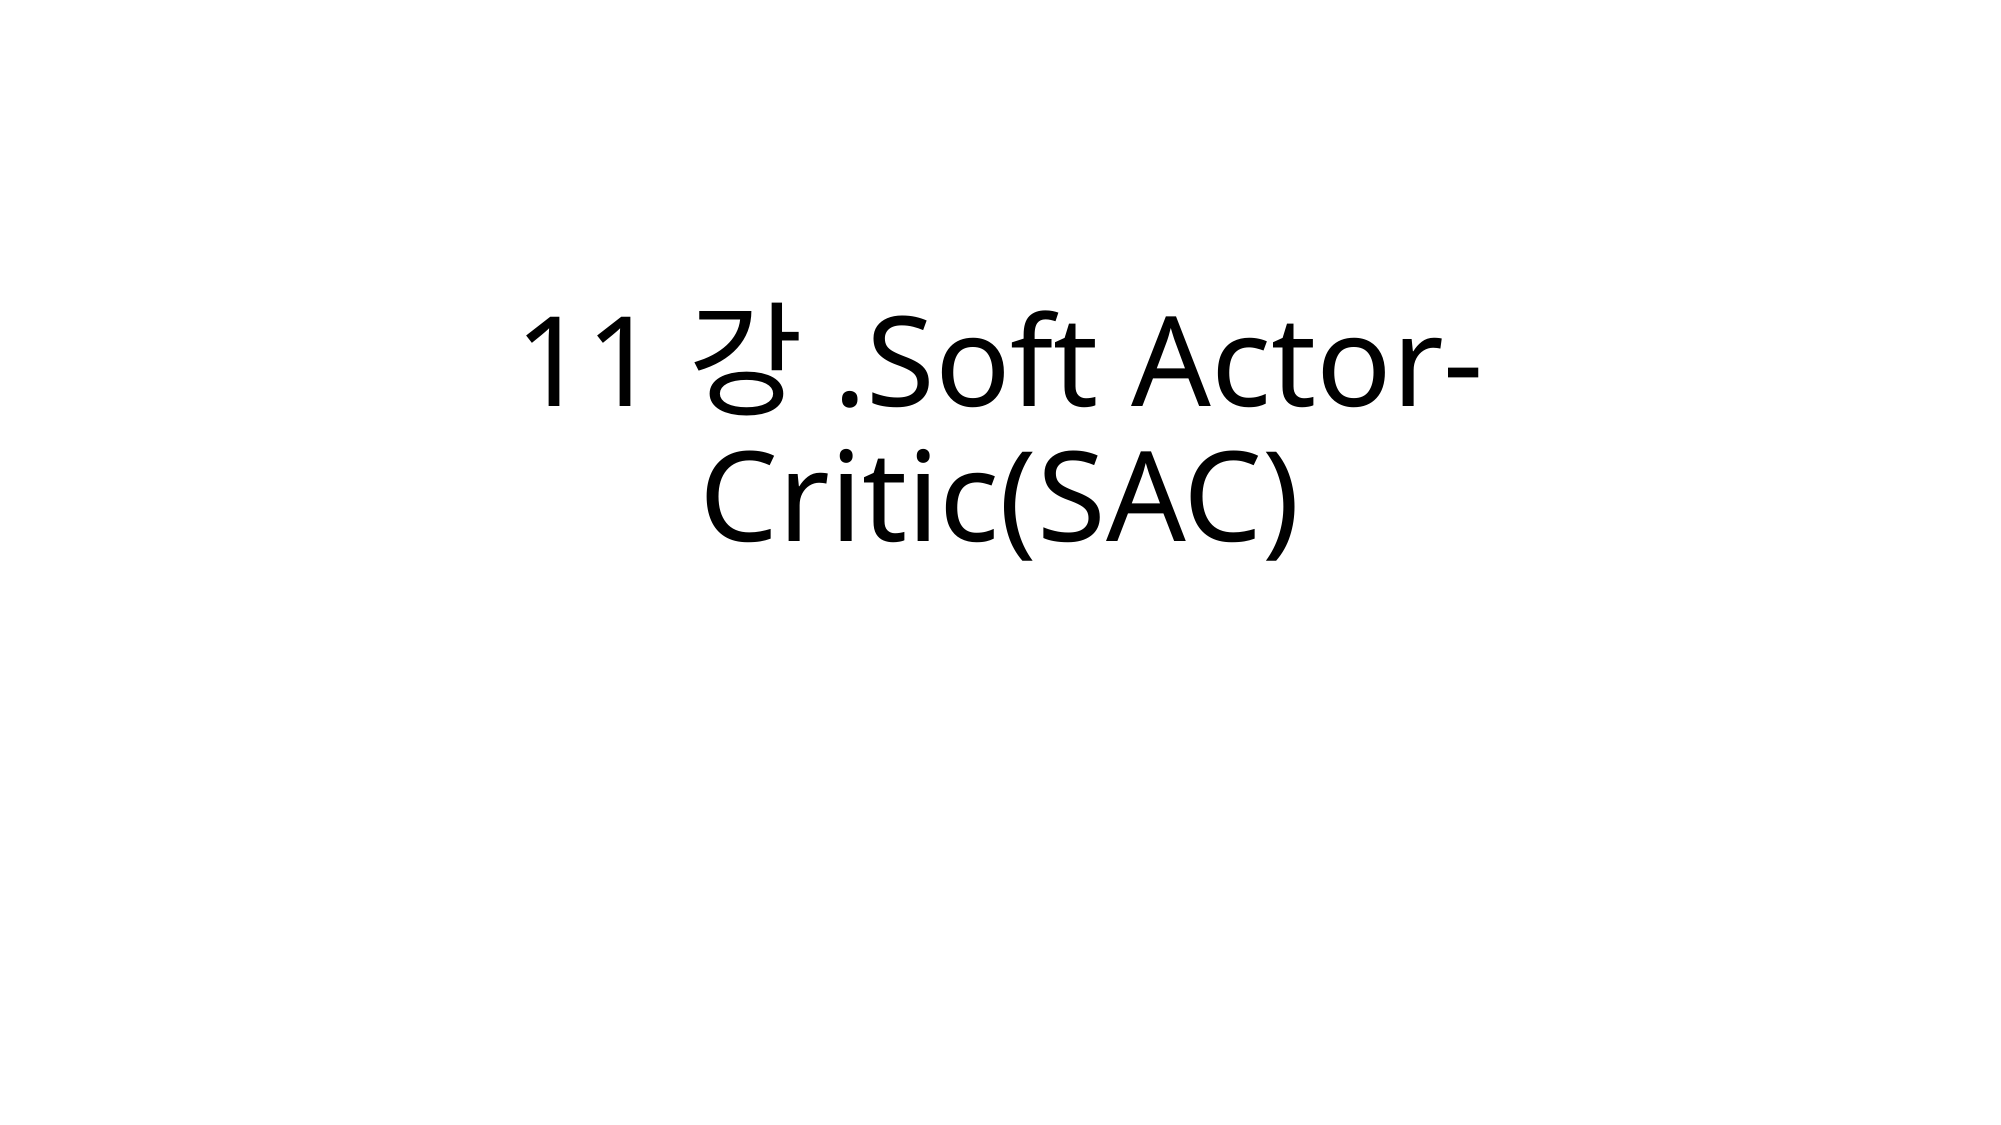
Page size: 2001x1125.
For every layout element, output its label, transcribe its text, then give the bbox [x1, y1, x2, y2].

title 11강.Soft Actor-Critic(SAC) [249, 184, 1750, 576]
